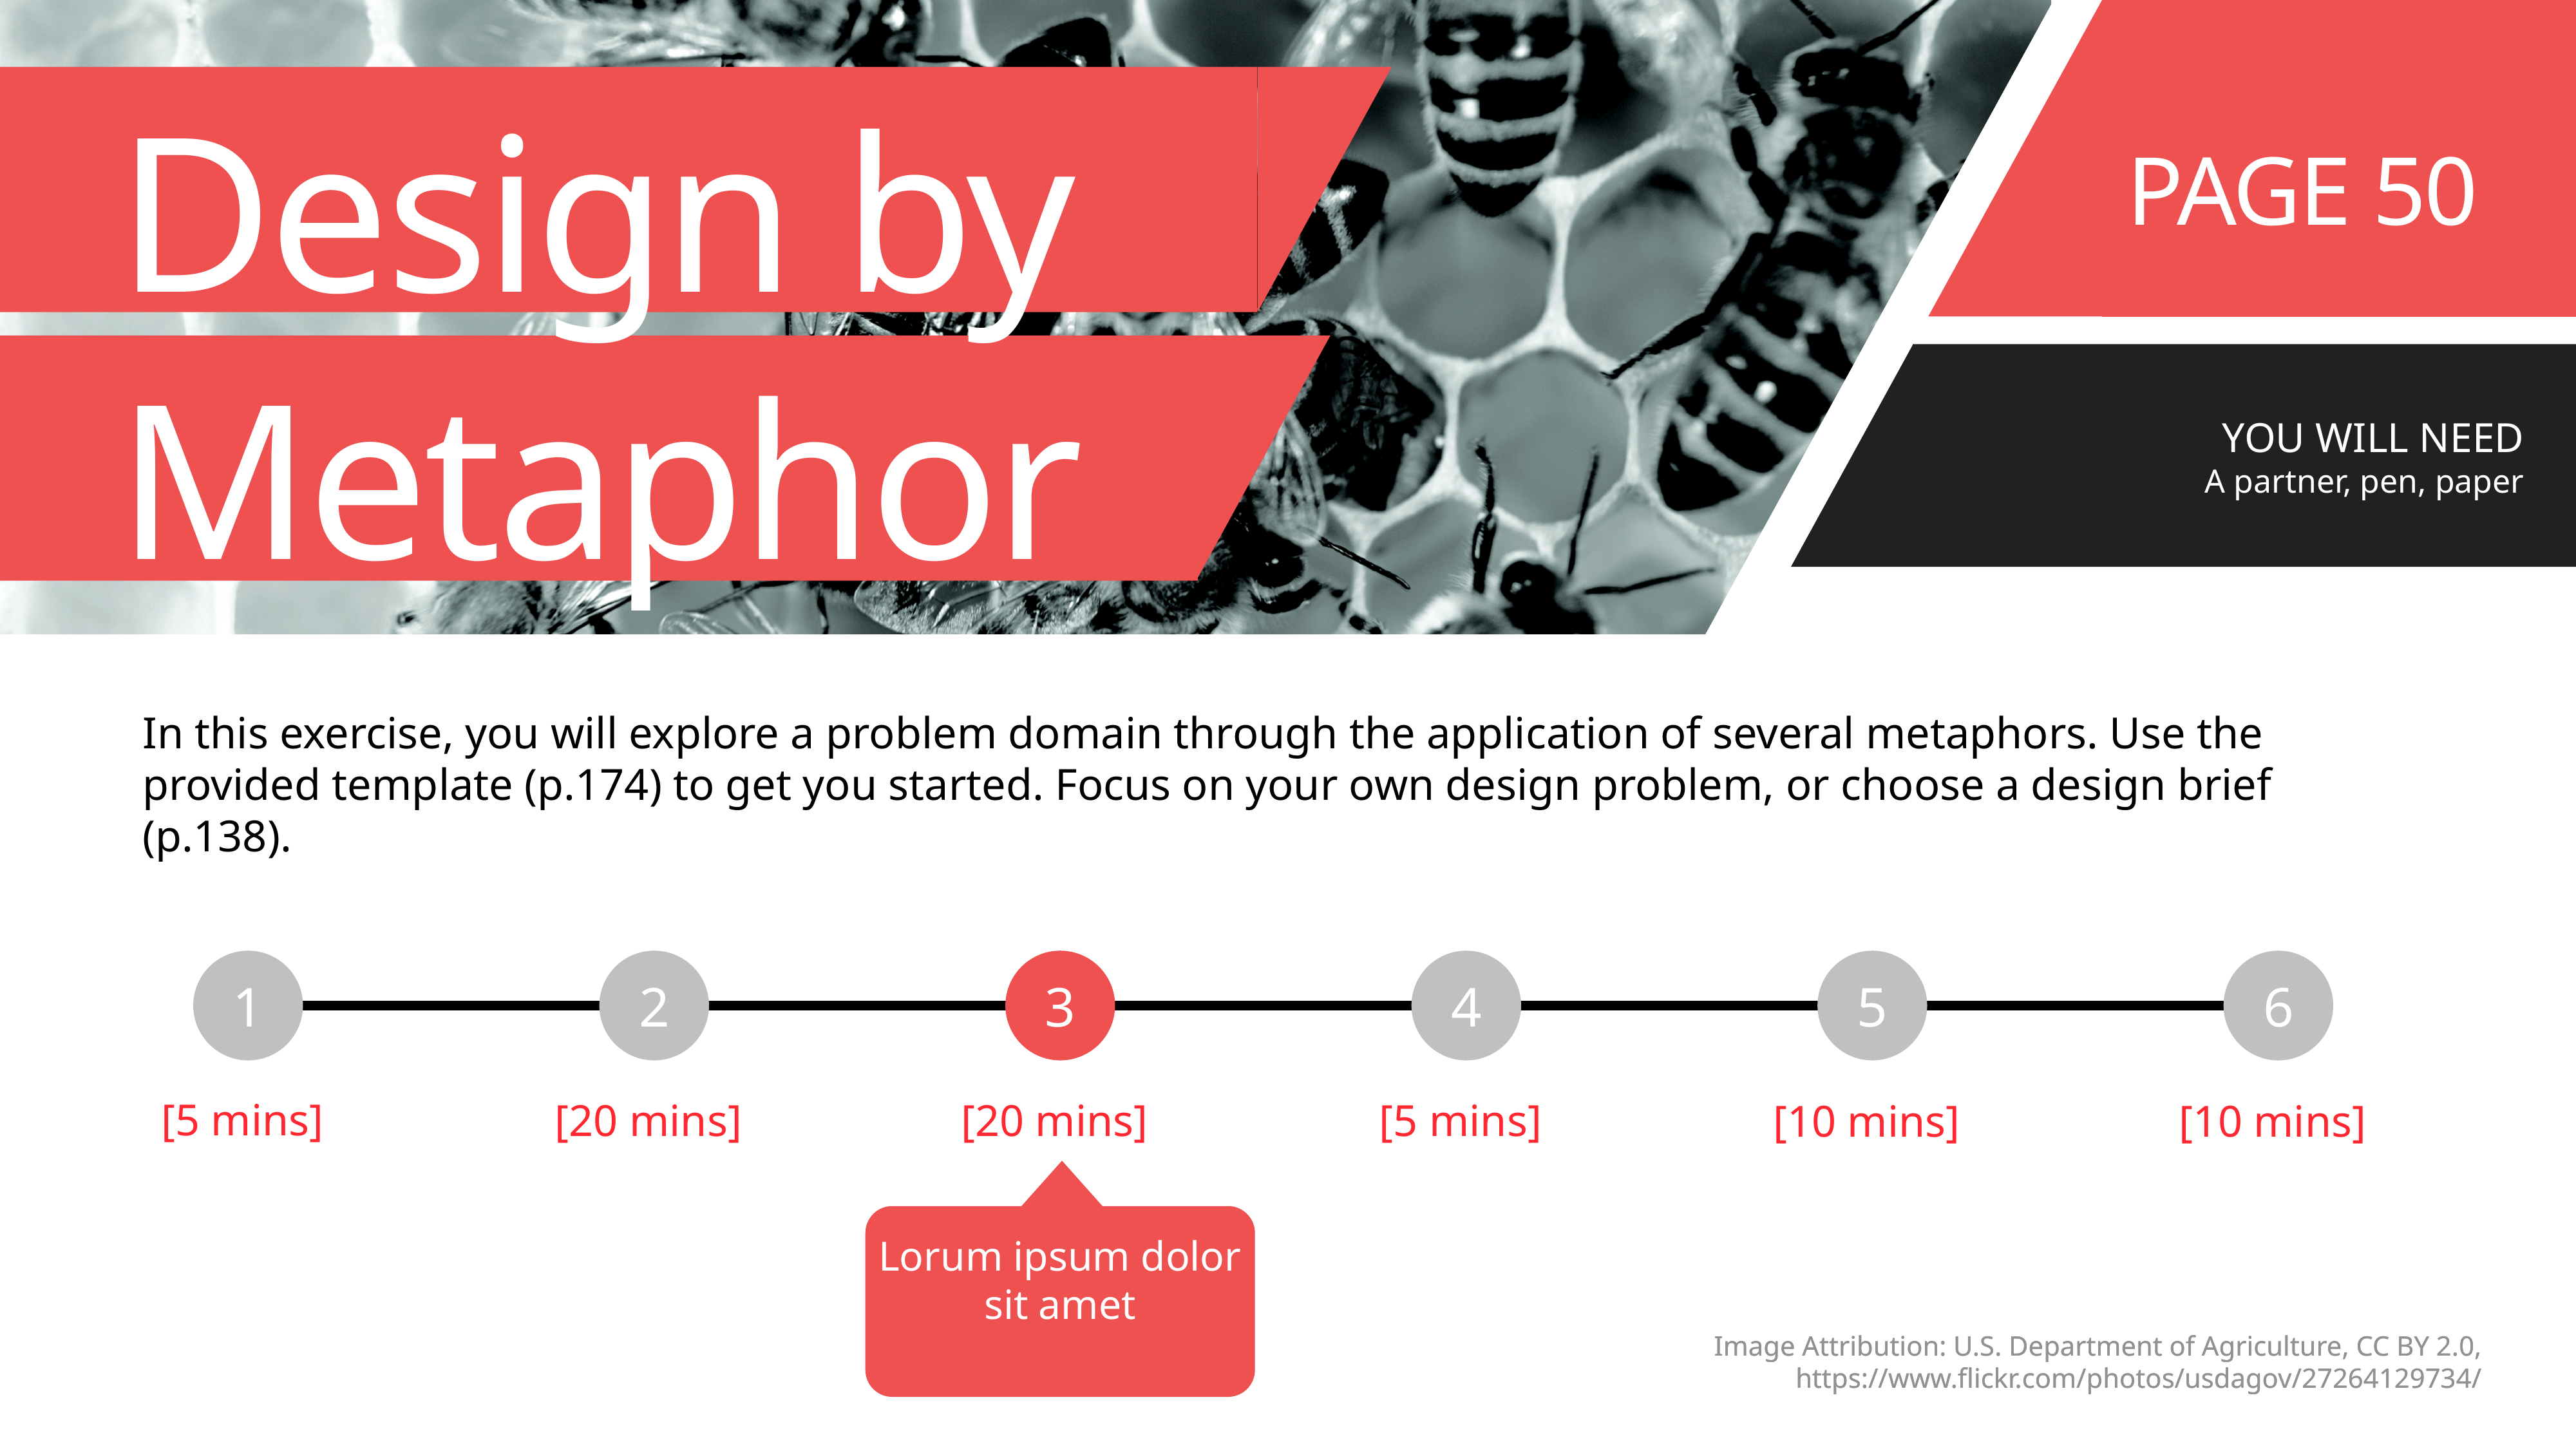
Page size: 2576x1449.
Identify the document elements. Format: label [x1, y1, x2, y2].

text_box [0, 0, 2576, 1401]
